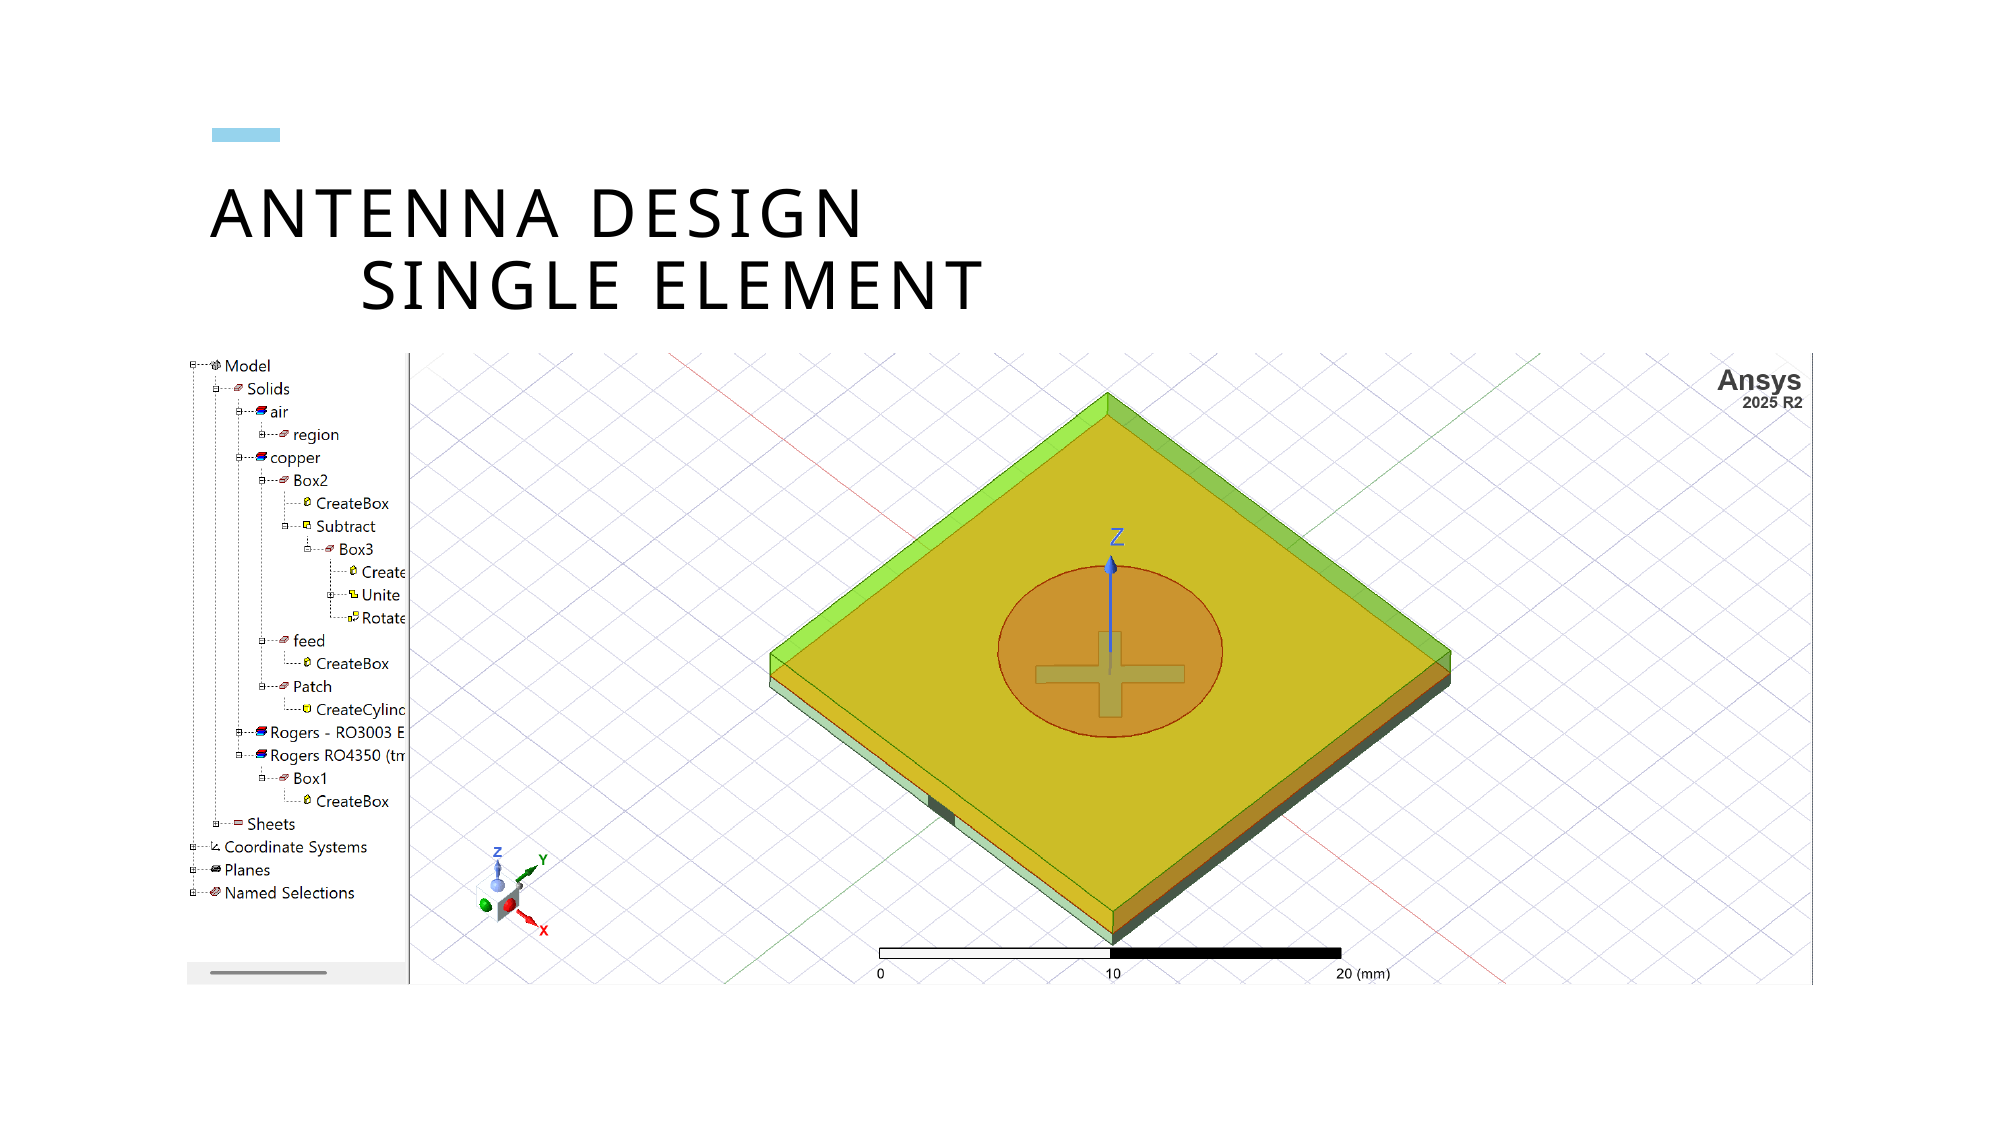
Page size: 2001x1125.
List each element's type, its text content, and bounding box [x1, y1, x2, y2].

title antenna design single element [210, 179, 1821, 325]
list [187, 353, 1813, 985]
